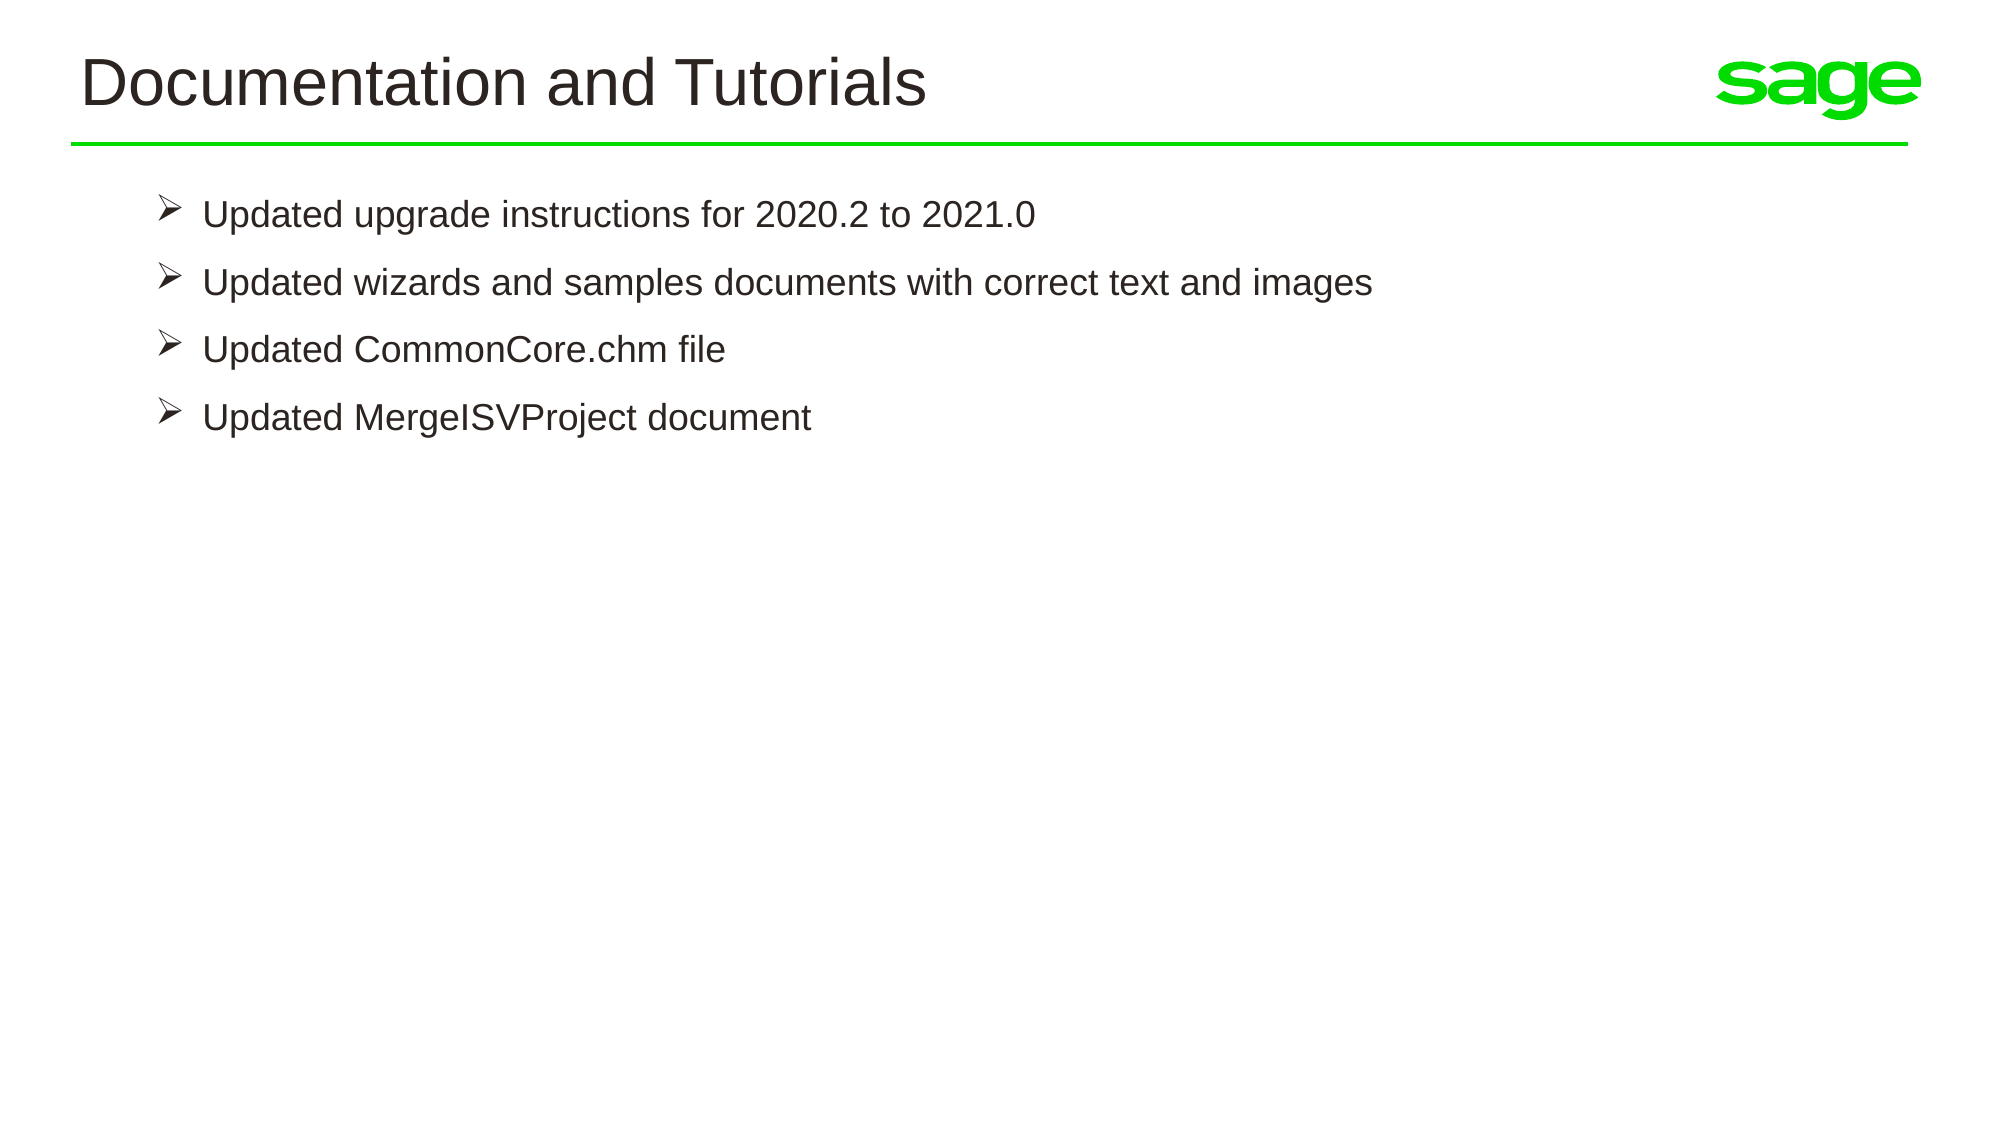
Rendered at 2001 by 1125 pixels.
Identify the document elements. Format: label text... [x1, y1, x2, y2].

text_box Updated upgrade instructions for 2020.2 to 2021.0 Updated wizards and samples documents with correct text and images Updated CommonCore.chm file Updated MergeISVProject document [65, 160, 1773, 648]
text_box Documentation and Tutorials [65, 31, 1309, 126]
